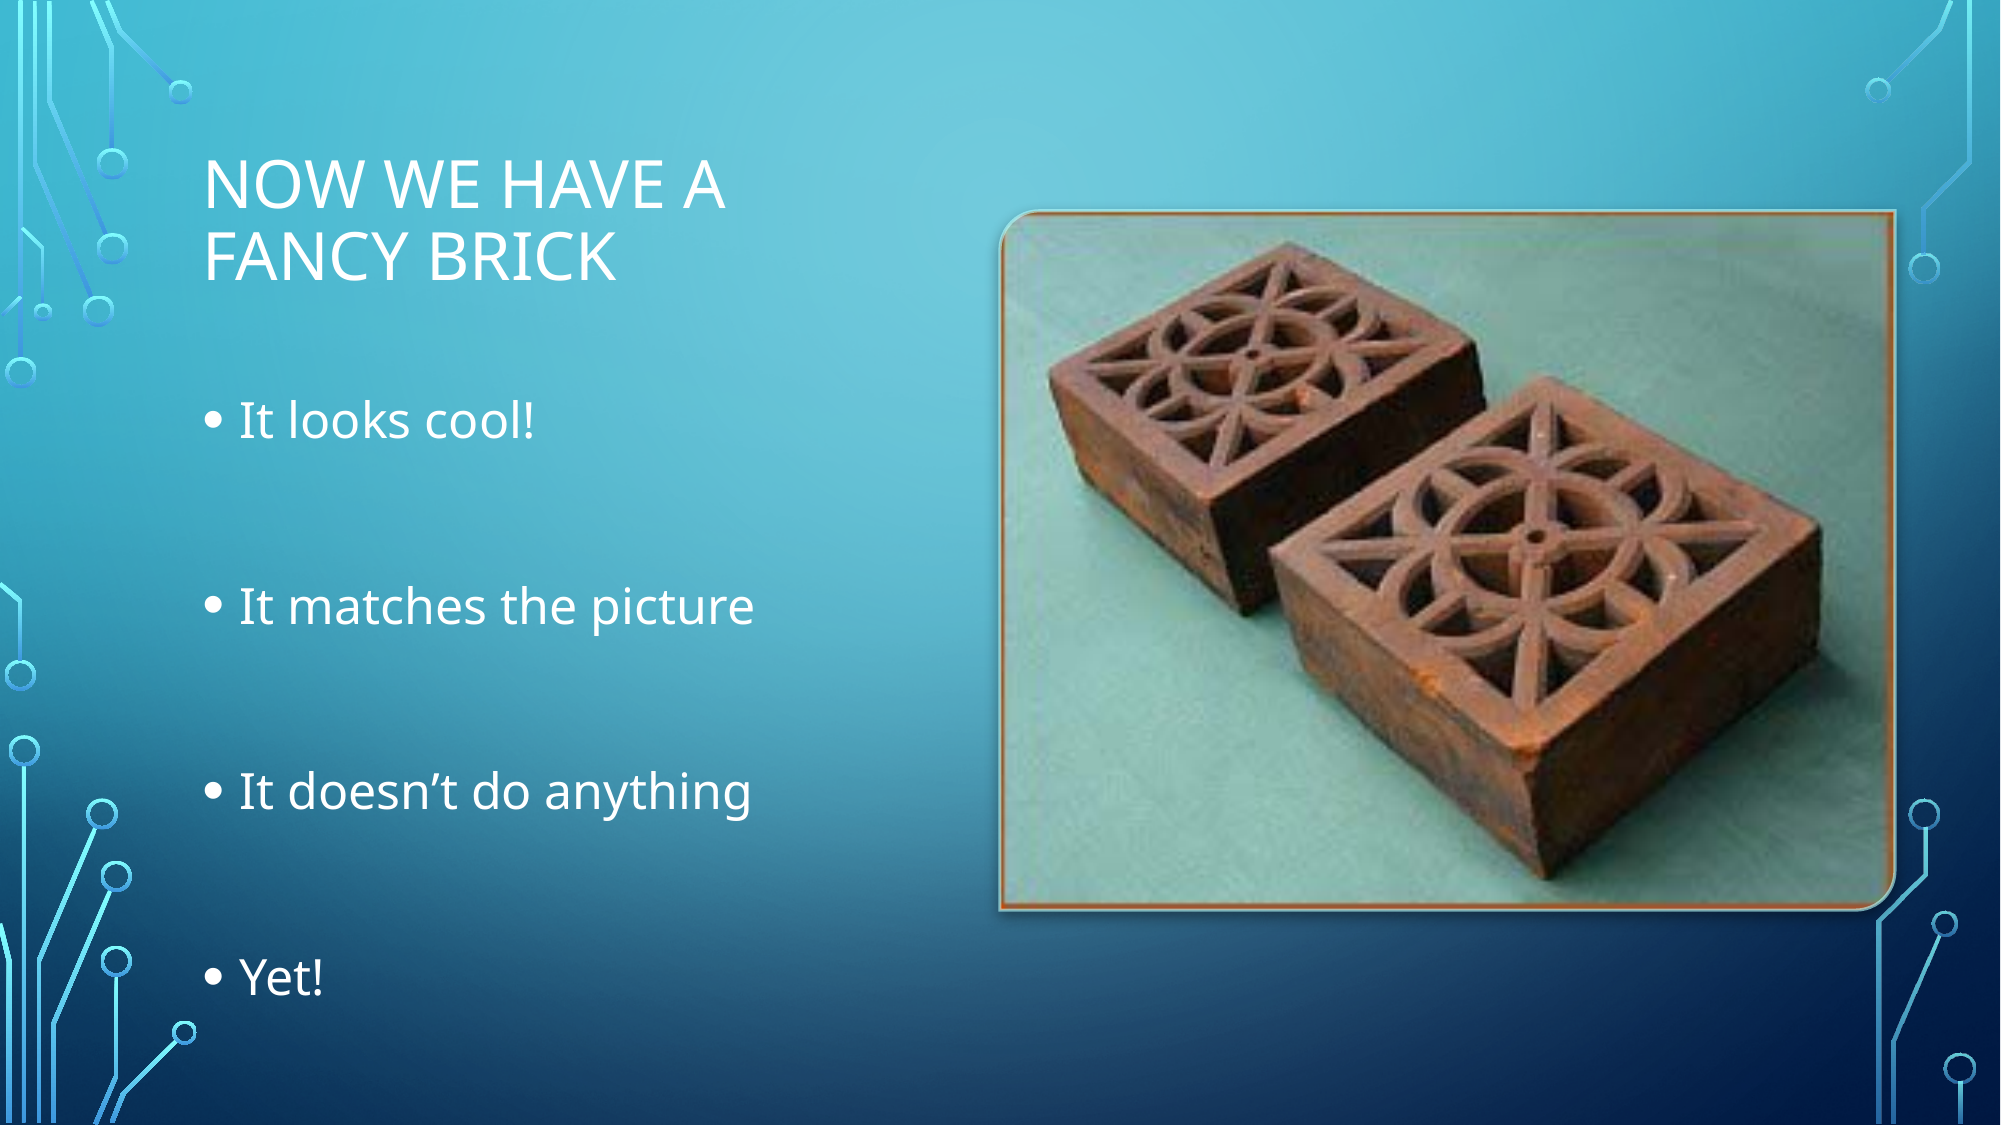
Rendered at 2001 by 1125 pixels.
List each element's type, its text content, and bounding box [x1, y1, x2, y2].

list It looks cool! It matches the picture It doesn’t do anything Yet! [187, 369, 919, 1020]
title Now we have a Fancy Brick [187, 101, 919, 344]
picture [999, 210, 1896, 911]
